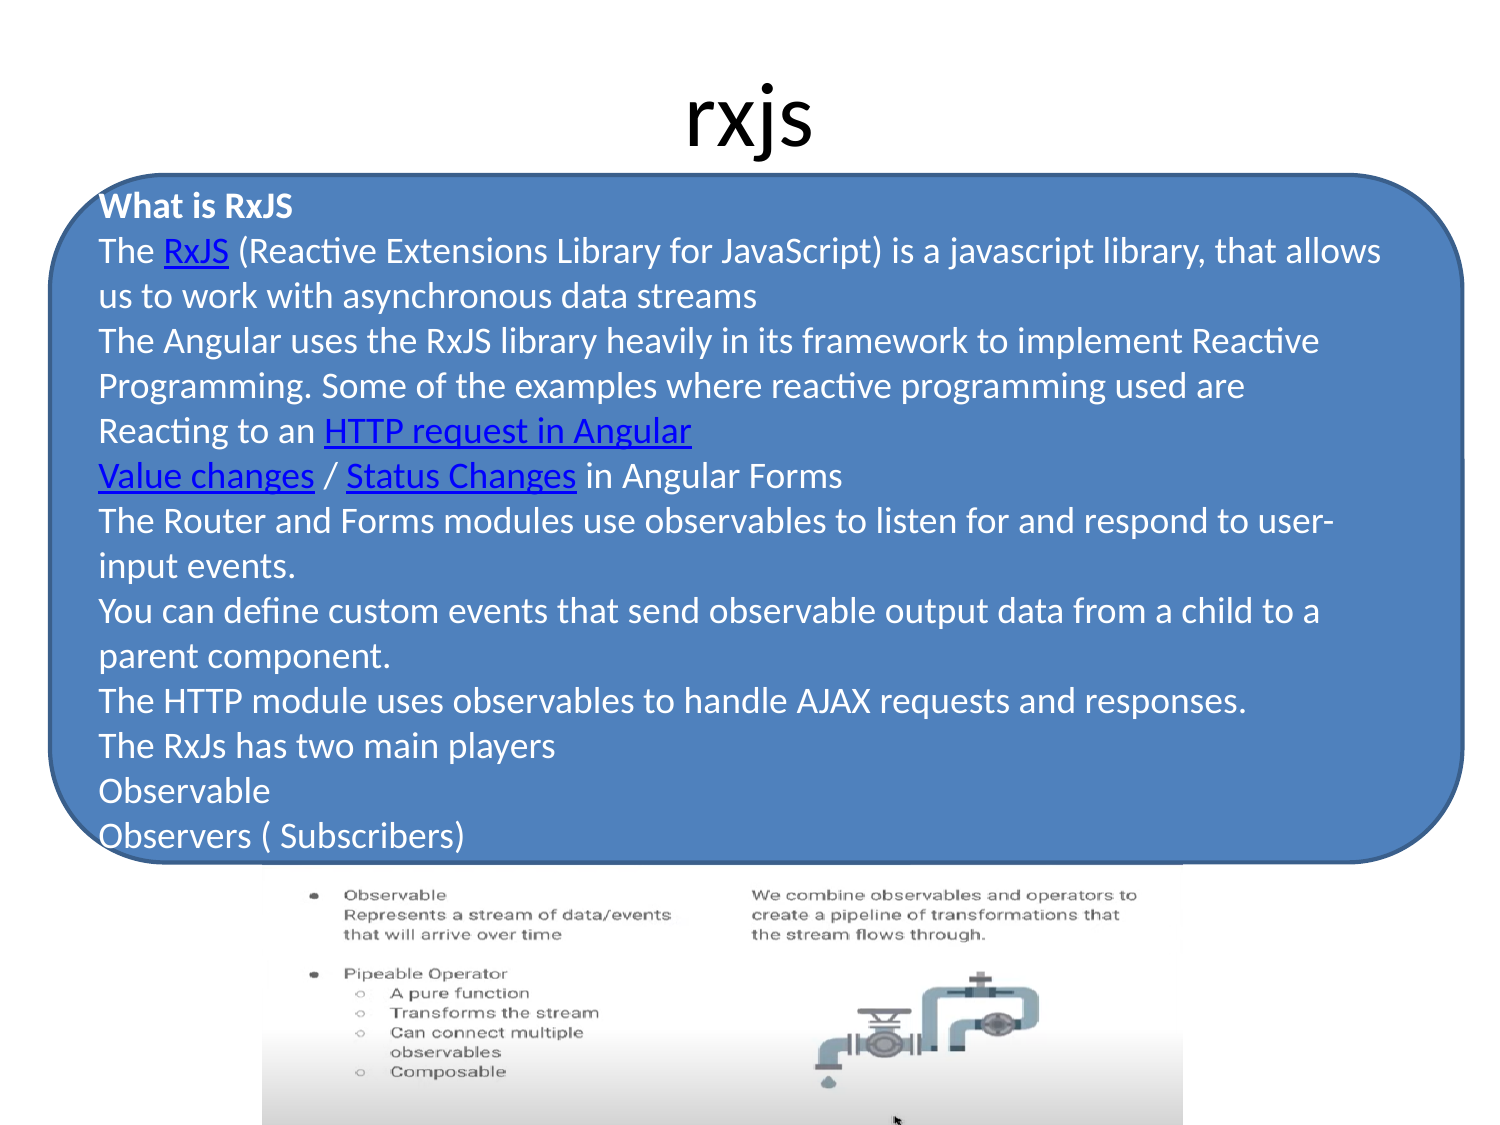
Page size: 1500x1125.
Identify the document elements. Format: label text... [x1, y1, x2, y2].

text_box What is RxJS The RxJS (Reactive Extensions Library for JavaScript) is a javascript library, that allows us to work with asynchronous data streams The Angular uses the RxJS library heavily in its framework to implement Reactive Programming. Some of the examples where reactive programming used are Reacting to an HTTP request in Angular Value changes / Status Changes in Angular Forms The Router and Forms modules use observables to listen for and respond to user-input events. You can define custom events that send observable output data from a child to a parent component. The HTTP module uses observables to handle AJAX requests and responses. The RxJs has two main players Observable Observers ( Subscribers) [47, 172, 1465, 865]
title rxjs [75, 45, 1425, 175]
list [262, 862, 1183, 1125]
